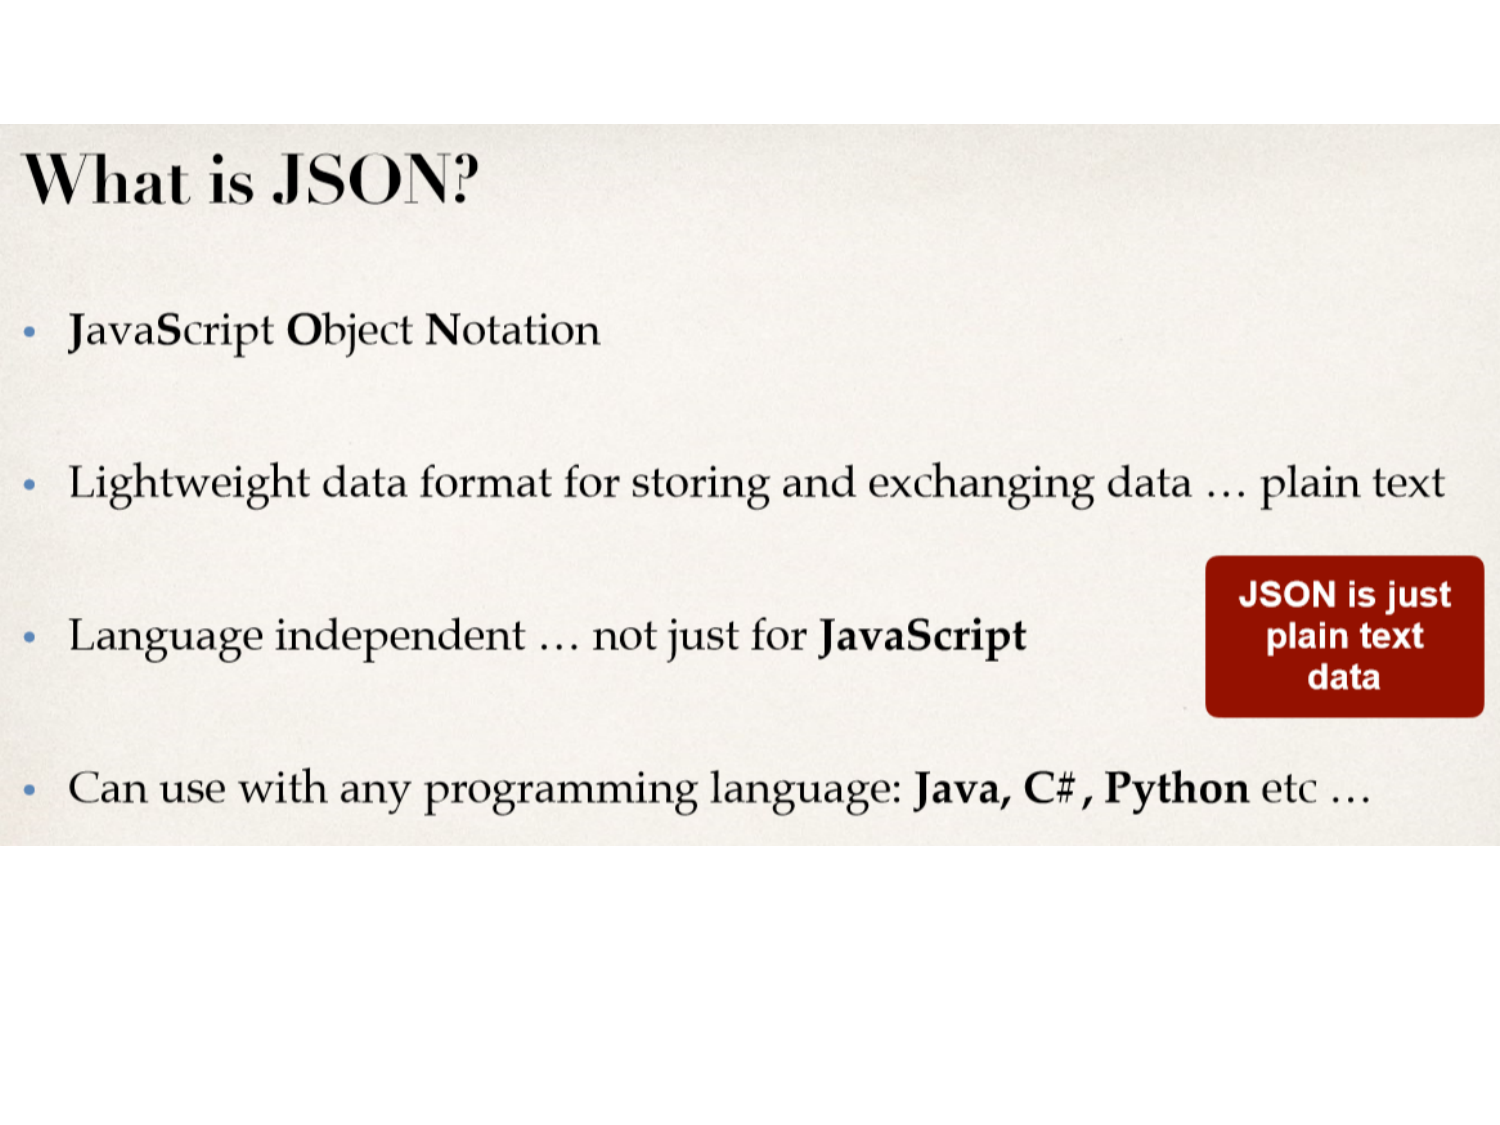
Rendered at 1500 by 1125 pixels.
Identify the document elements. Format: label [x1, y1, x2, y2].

picture [0, 123, 1500, 847]
